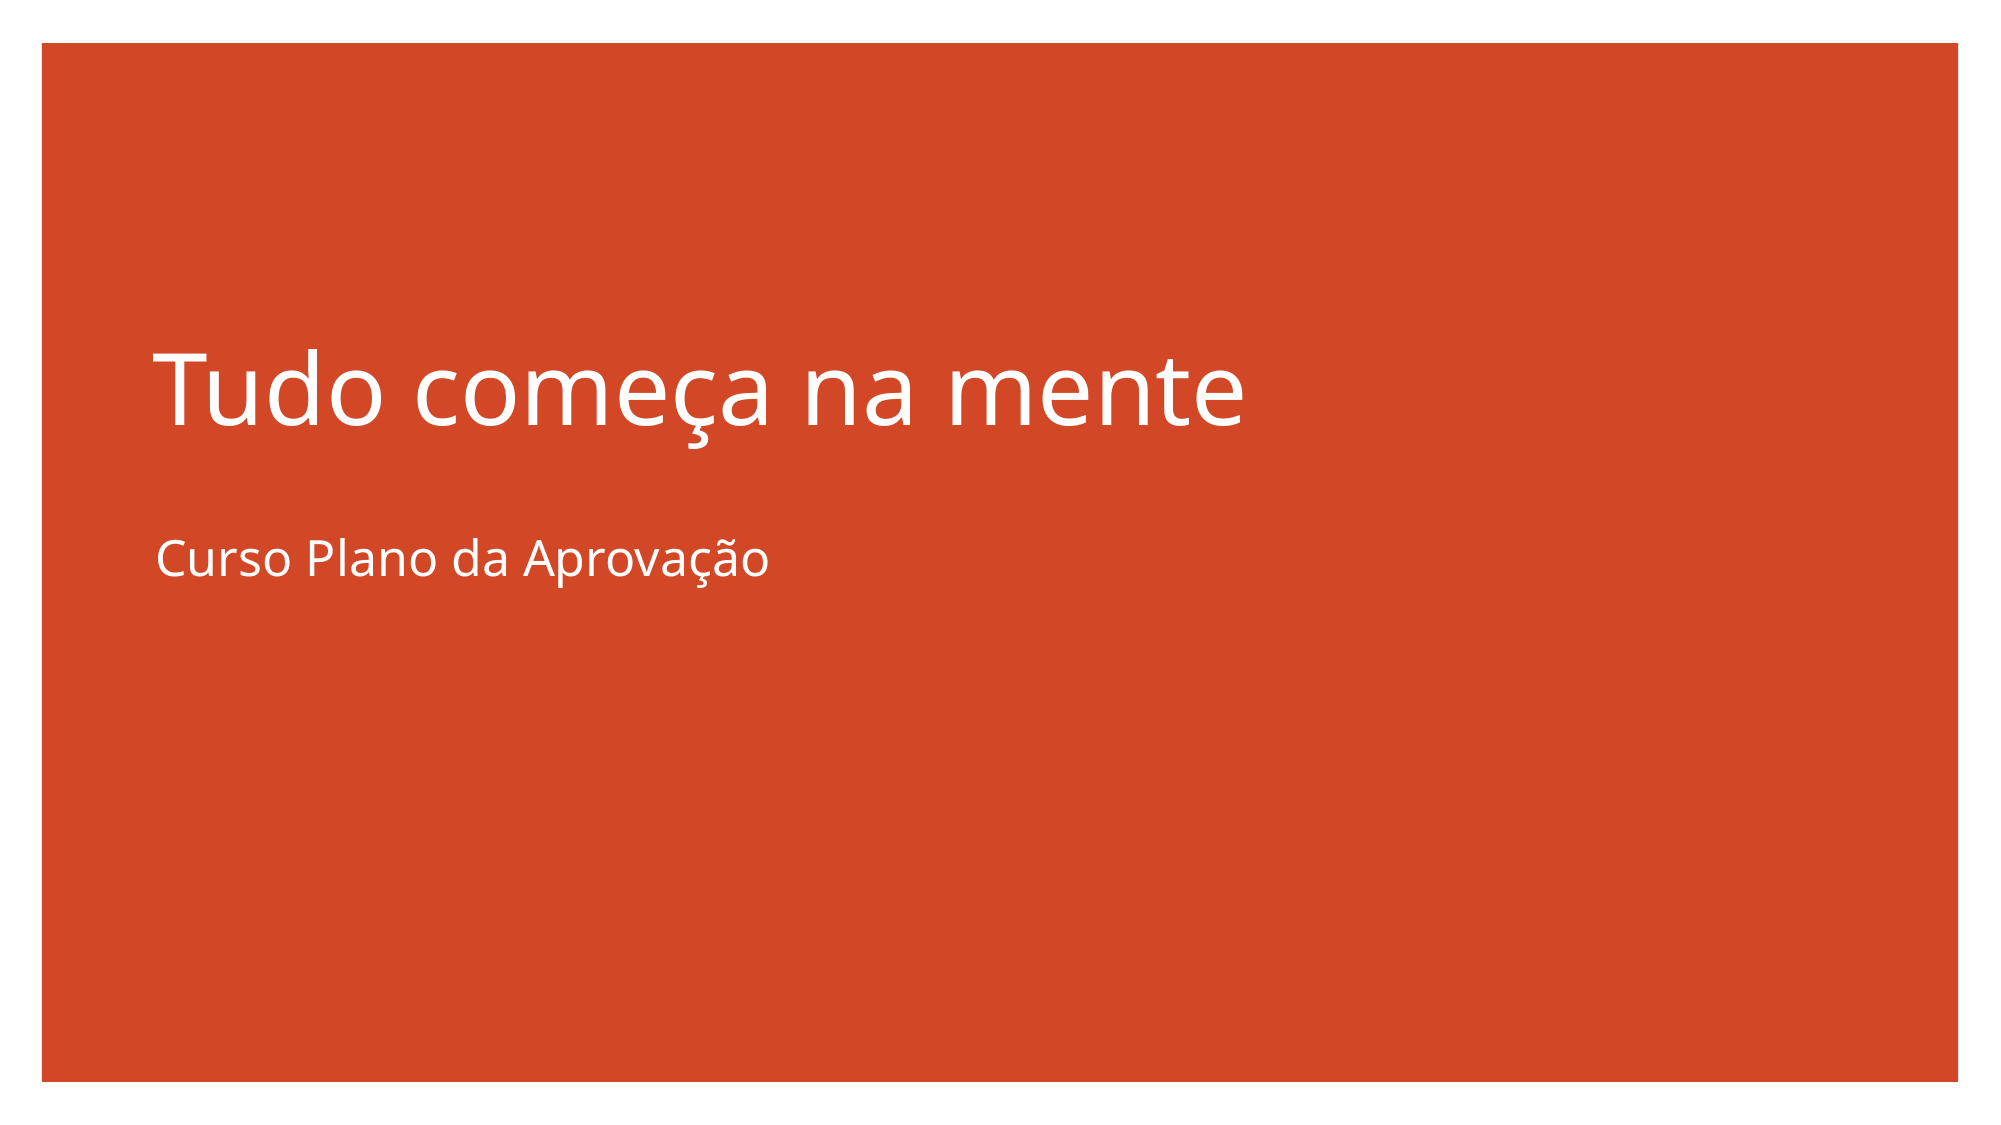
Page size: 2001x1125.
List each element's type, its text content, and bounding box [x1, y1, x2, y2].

subtitle Curso Plano da Aprovação [140, 481, 1713, 668]
title Tudo começa na mente [137, 190, 1863, 583]
